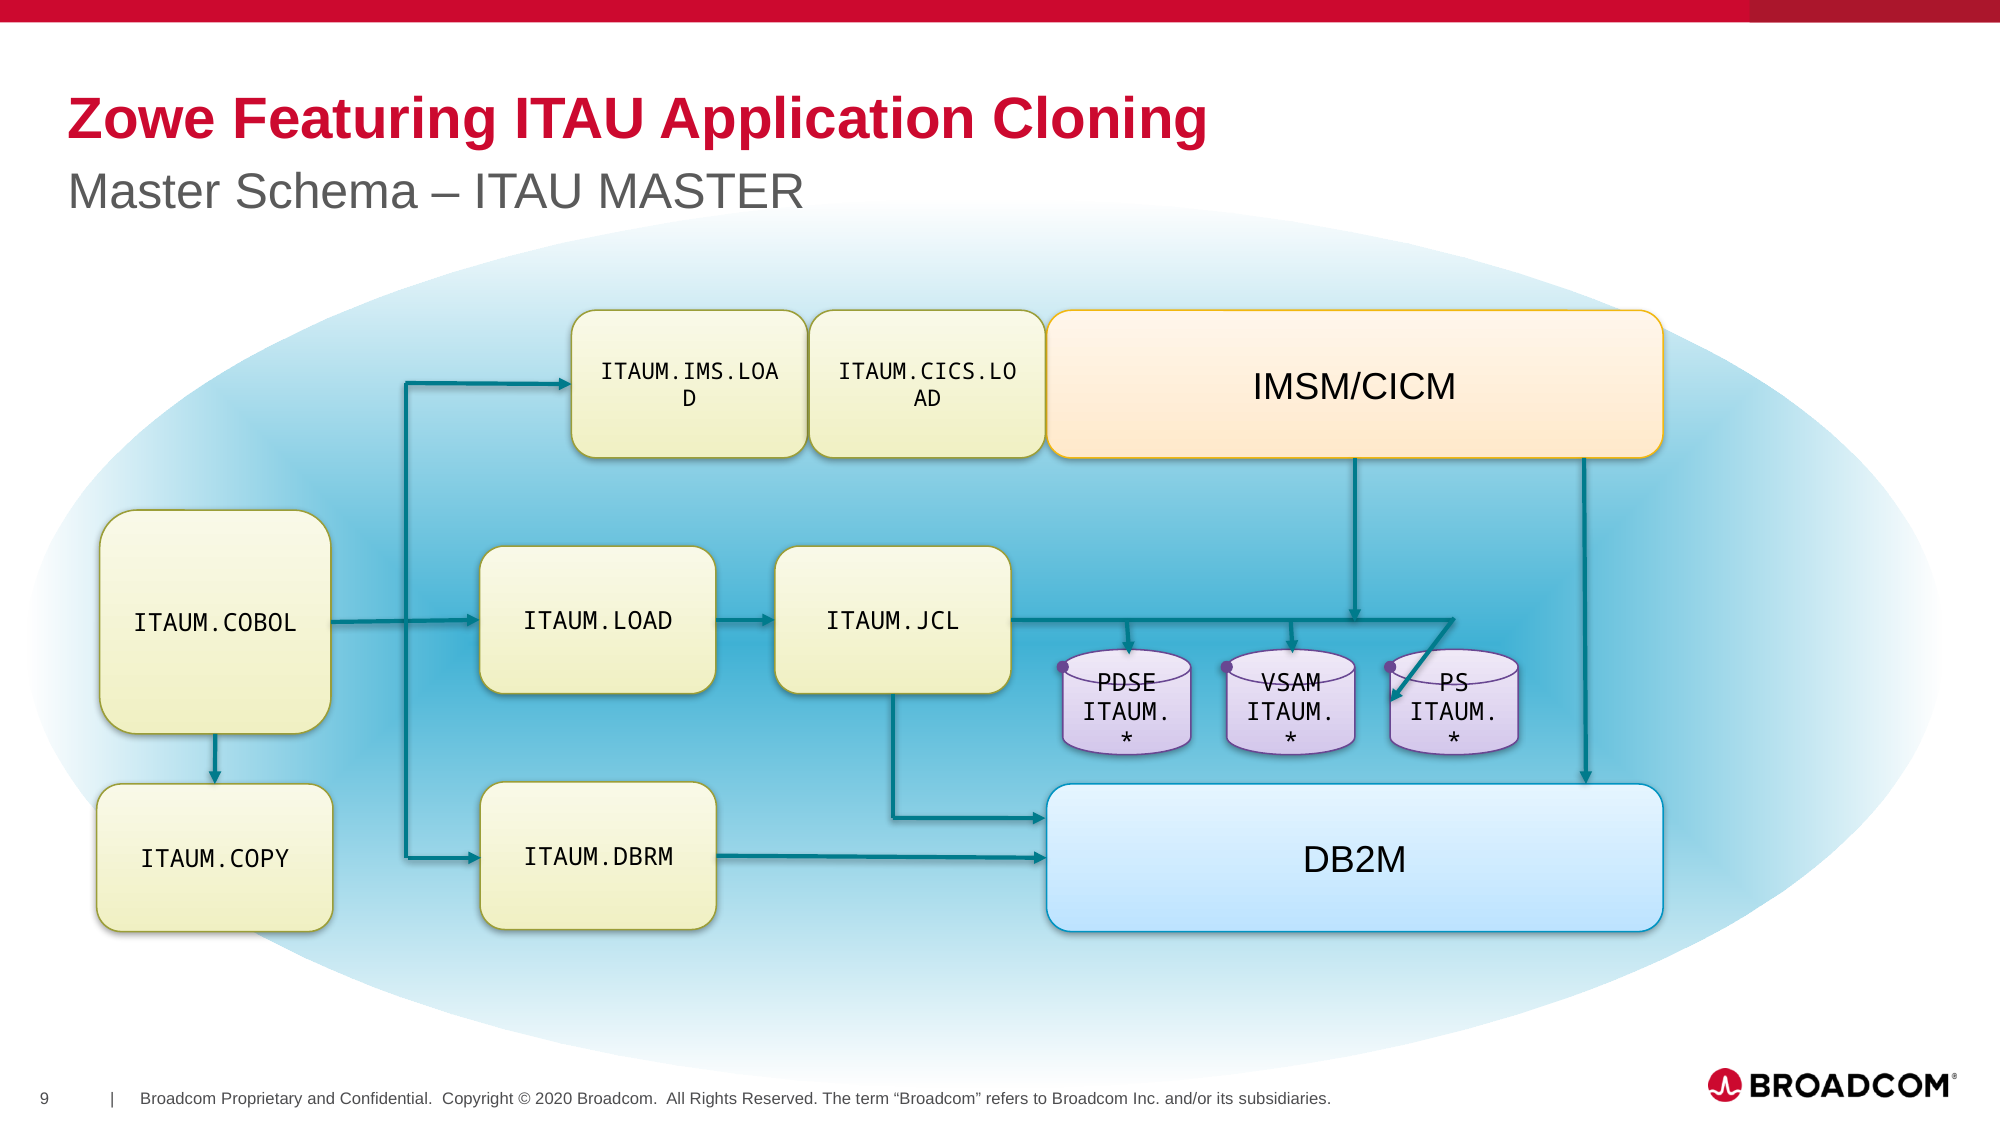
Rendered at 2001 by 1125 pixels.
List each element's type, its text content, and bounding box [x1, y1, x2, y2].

title Zowe Featuring ITAU Application Cloning [67, 90, 1933, 151]
list Master Schema – ITAU MASTER [67, 164, 1933, 196]
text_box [96, 733, 334, 932]
picture [1708, 1068, 1957, 1102]
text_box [25, 197, 1944, 1089]
